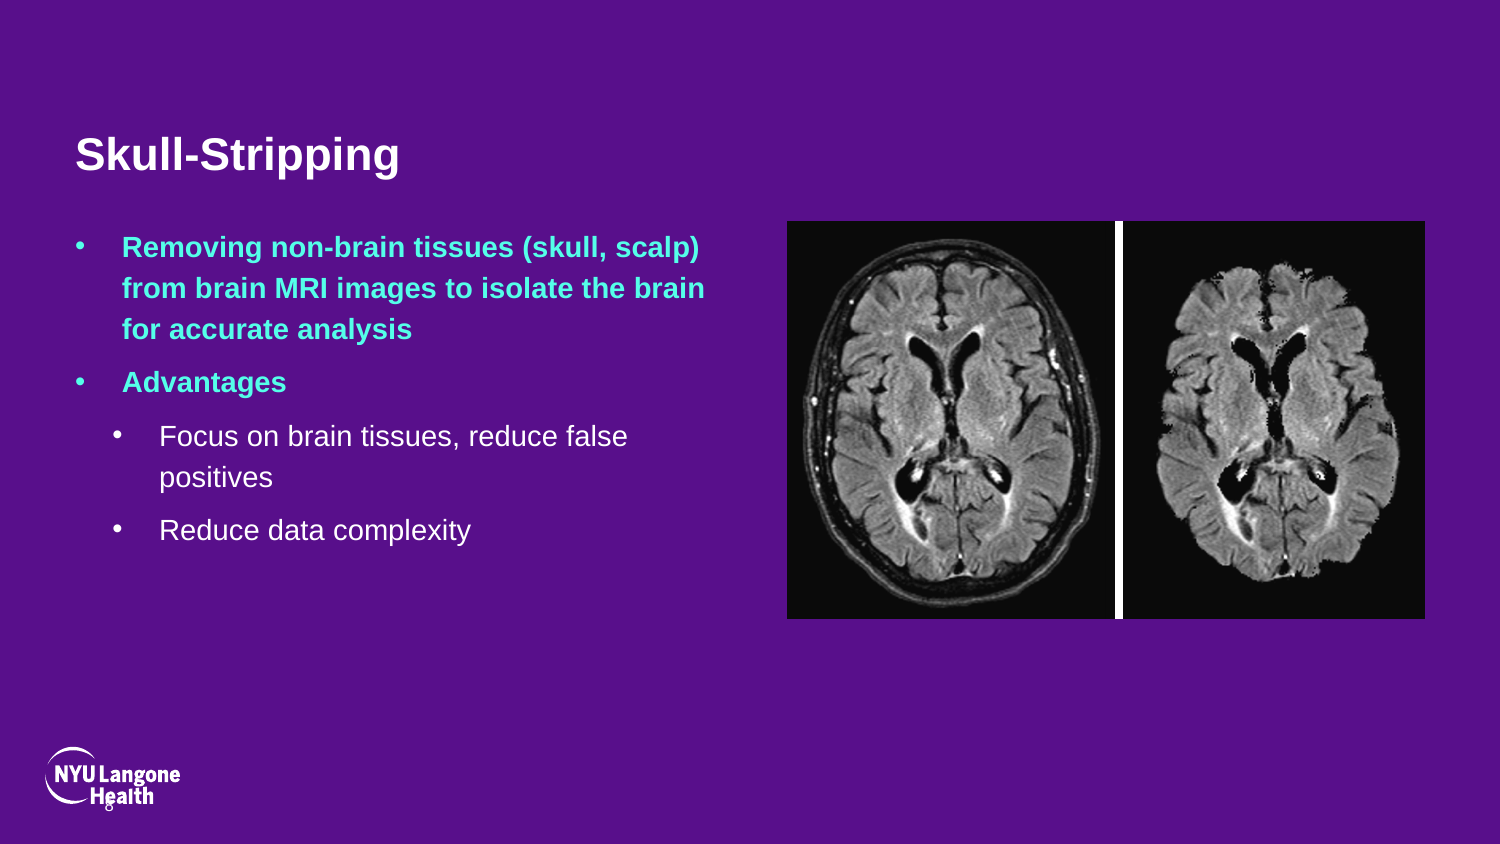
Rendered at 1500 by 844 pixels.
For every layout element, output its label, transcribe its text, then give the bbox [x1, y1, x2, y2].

picture [787, 221, 1425, 619]
slide_number 8 [75, 794, 114, 815]
title Skull-Stripping [75, 128, 1425, 181]
list Removing non-brain tissues (skull, scalp) from brain MRI images to isolate the brain for accurate analysis Advantages Focus on brain tissues, reduce false positives Reduce data complexity [75, 221, 713, 716]
